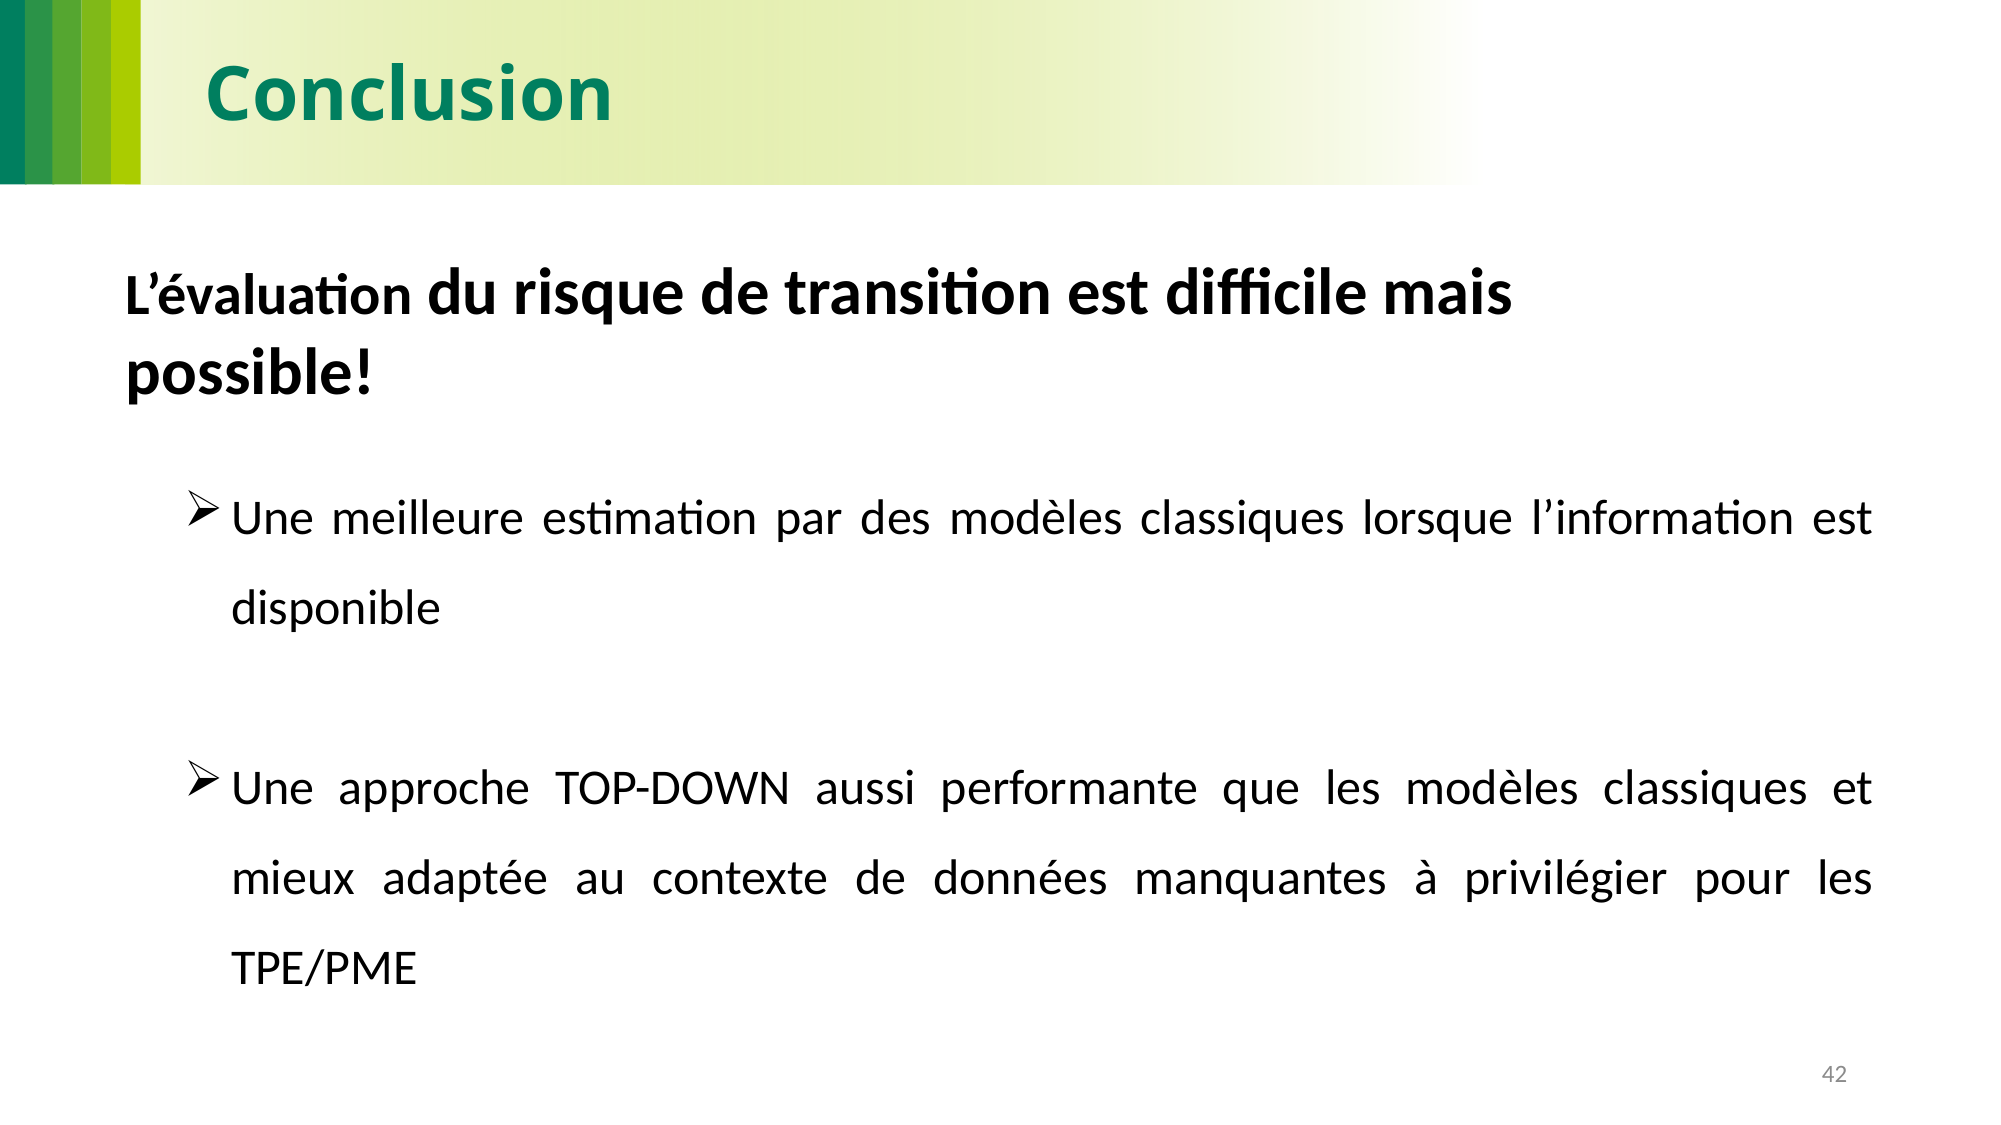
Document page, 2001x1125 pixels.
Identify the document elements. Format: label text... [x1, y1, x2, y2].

slide_number 42 [1412, 1042, 1863, 1103]
text_box [51, 0, 81, 185]
text_box [0, 0, 24, 185]
text_box [81, 0, 110, 185]
text_box [125, 0, 1485, 186]
text_box [24, 0, 51, 185]
text_box Une meilleure estimation par des modèles classiques lorsque l’information est disponible Une approche TOP-DOWN aussi performante que les modèles classiques et mieux adaptée au contexte de données manquantes à privilégier pour les TPE/PME [169, 447, 1890, 1003]
text_box L’évaluation du risque de transition est difficile mais possible! [111, 240, 1605, 416]
text_box Conclusion [190, 37, 1215, 143]
text_box [110, 0, 142, 185]
